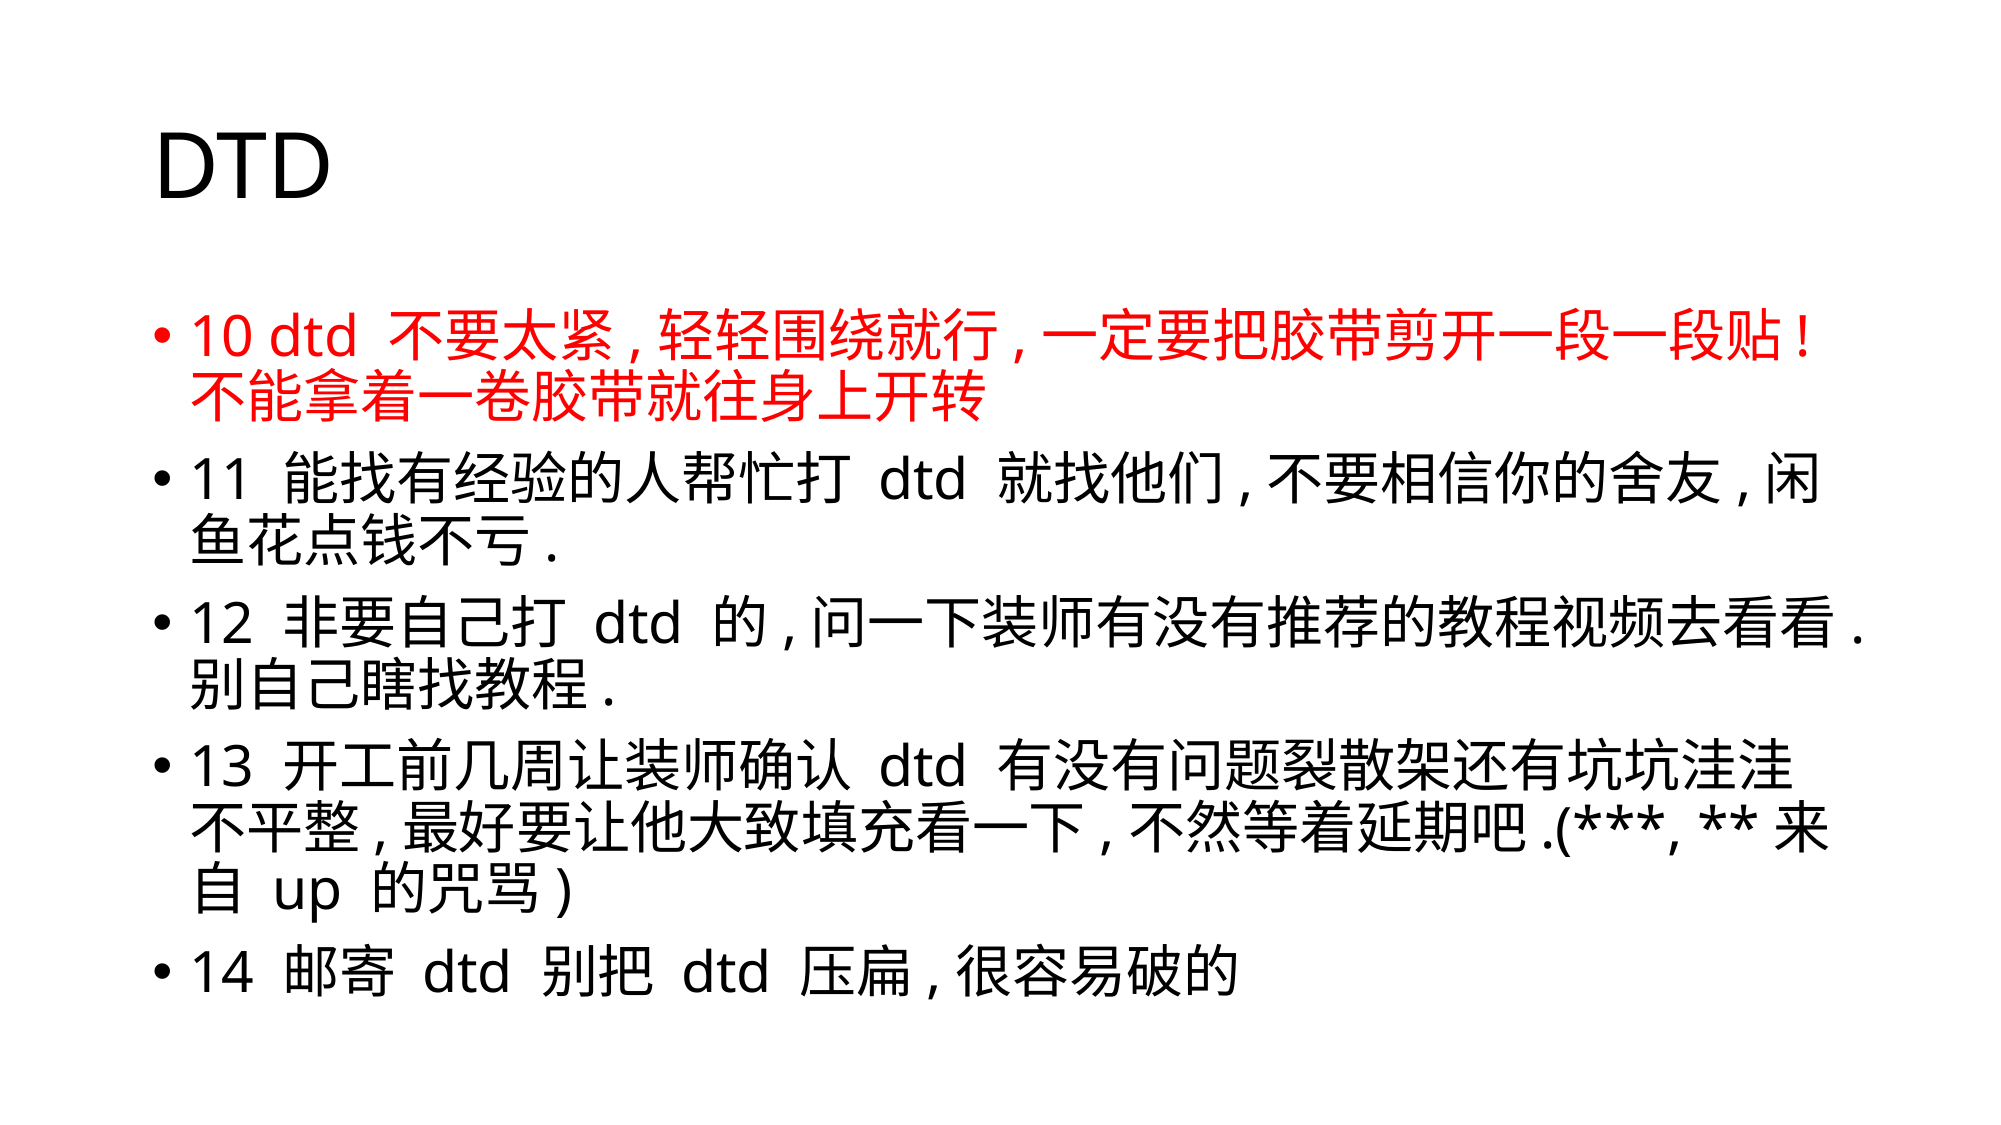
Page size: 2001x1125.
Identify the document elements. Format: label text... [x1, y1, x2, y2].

list 10 dtd 不要太紧,轻轻围绕就行,一定要把胶带剪开一段一段贴!不能拿着一卷胶带就往身上开转 11 能找有经验的人帮忙打 dtd 就找他们,不要相信你的舍友,闲鱼花点钱不亏. 12 非要自己打 dtd 的,问一下装师有没有推荐的教程视频去看看.别自己瞎找教程. 13 开工前几周让装师确认 dtd 有没有问题裂散架还有坑坑洼洼不平整,最好要让他大致填充看一下,不然等着延期吧.(***, **来自 up 的咒骂) 14 邮寄 dtd 别把 dtd 压扁,很容易破的 [137, 299, 1863, 1014]
title DTD [137, 59, 1863, 278]
